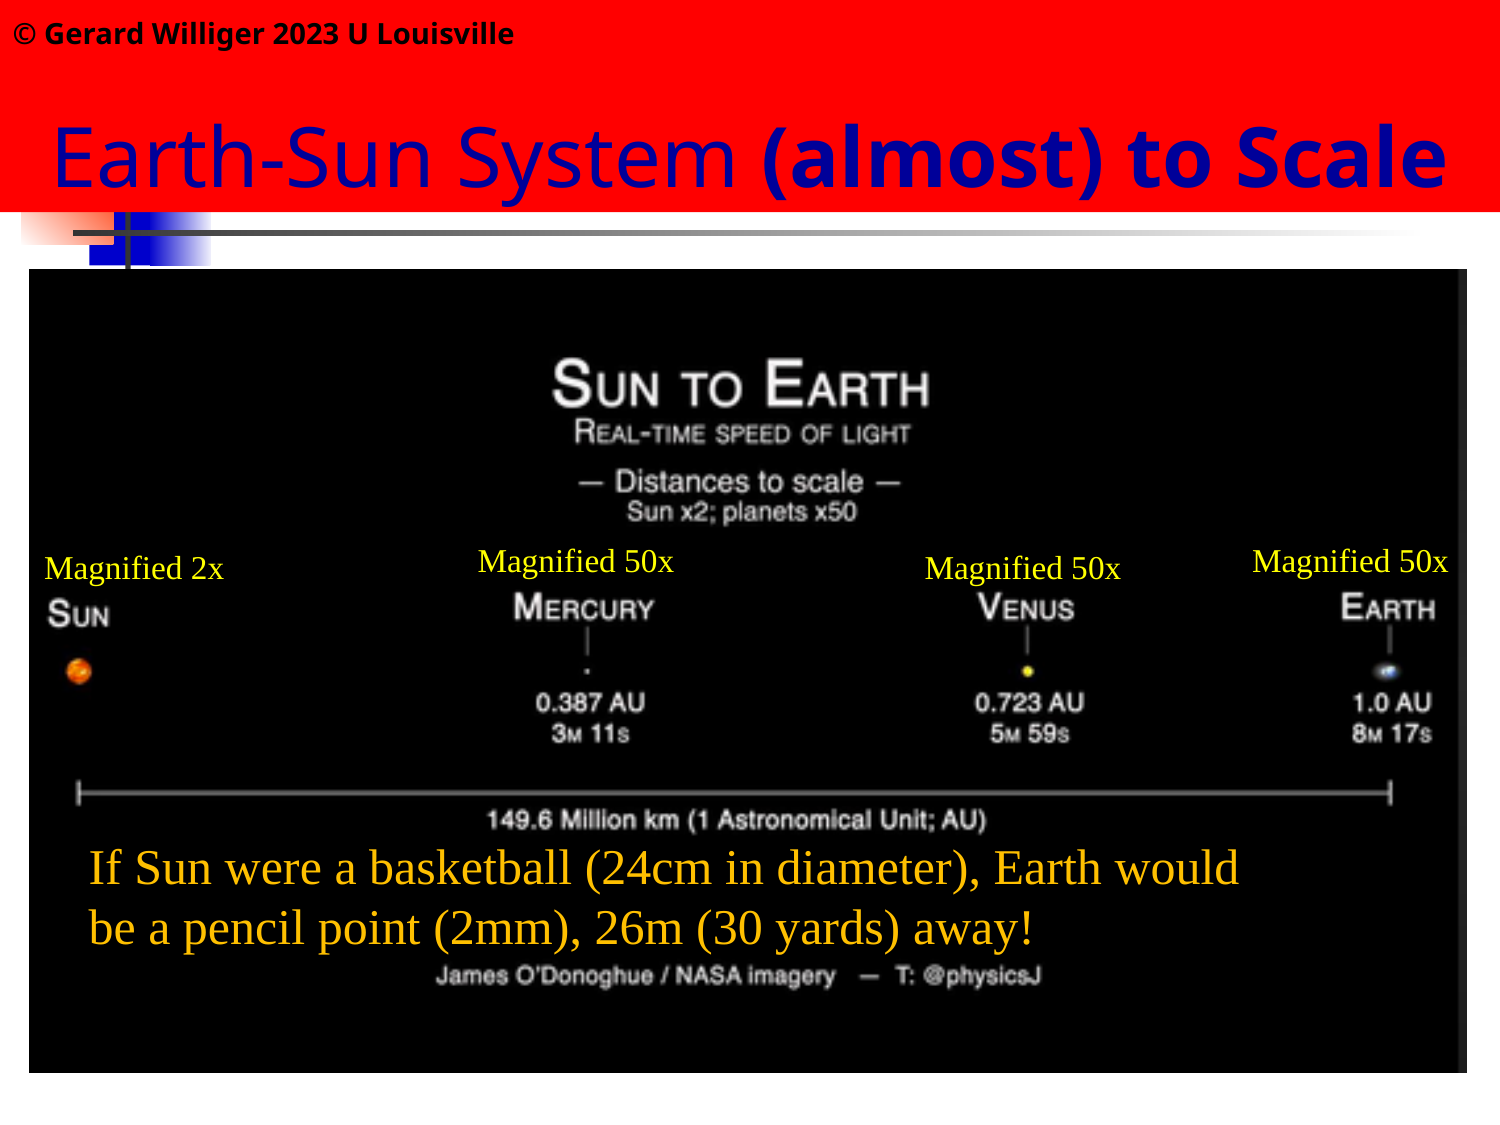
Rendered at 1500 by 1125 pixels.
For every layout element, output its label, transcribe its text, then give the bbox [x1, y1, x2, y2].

text_box © Gerard Williger 2023 U Louisville [0, 0, 552, 66]
title Earth-Sun System (almost) to Scale [0, 0, 1500, 213]
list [28, 269, 1468, 1074]
